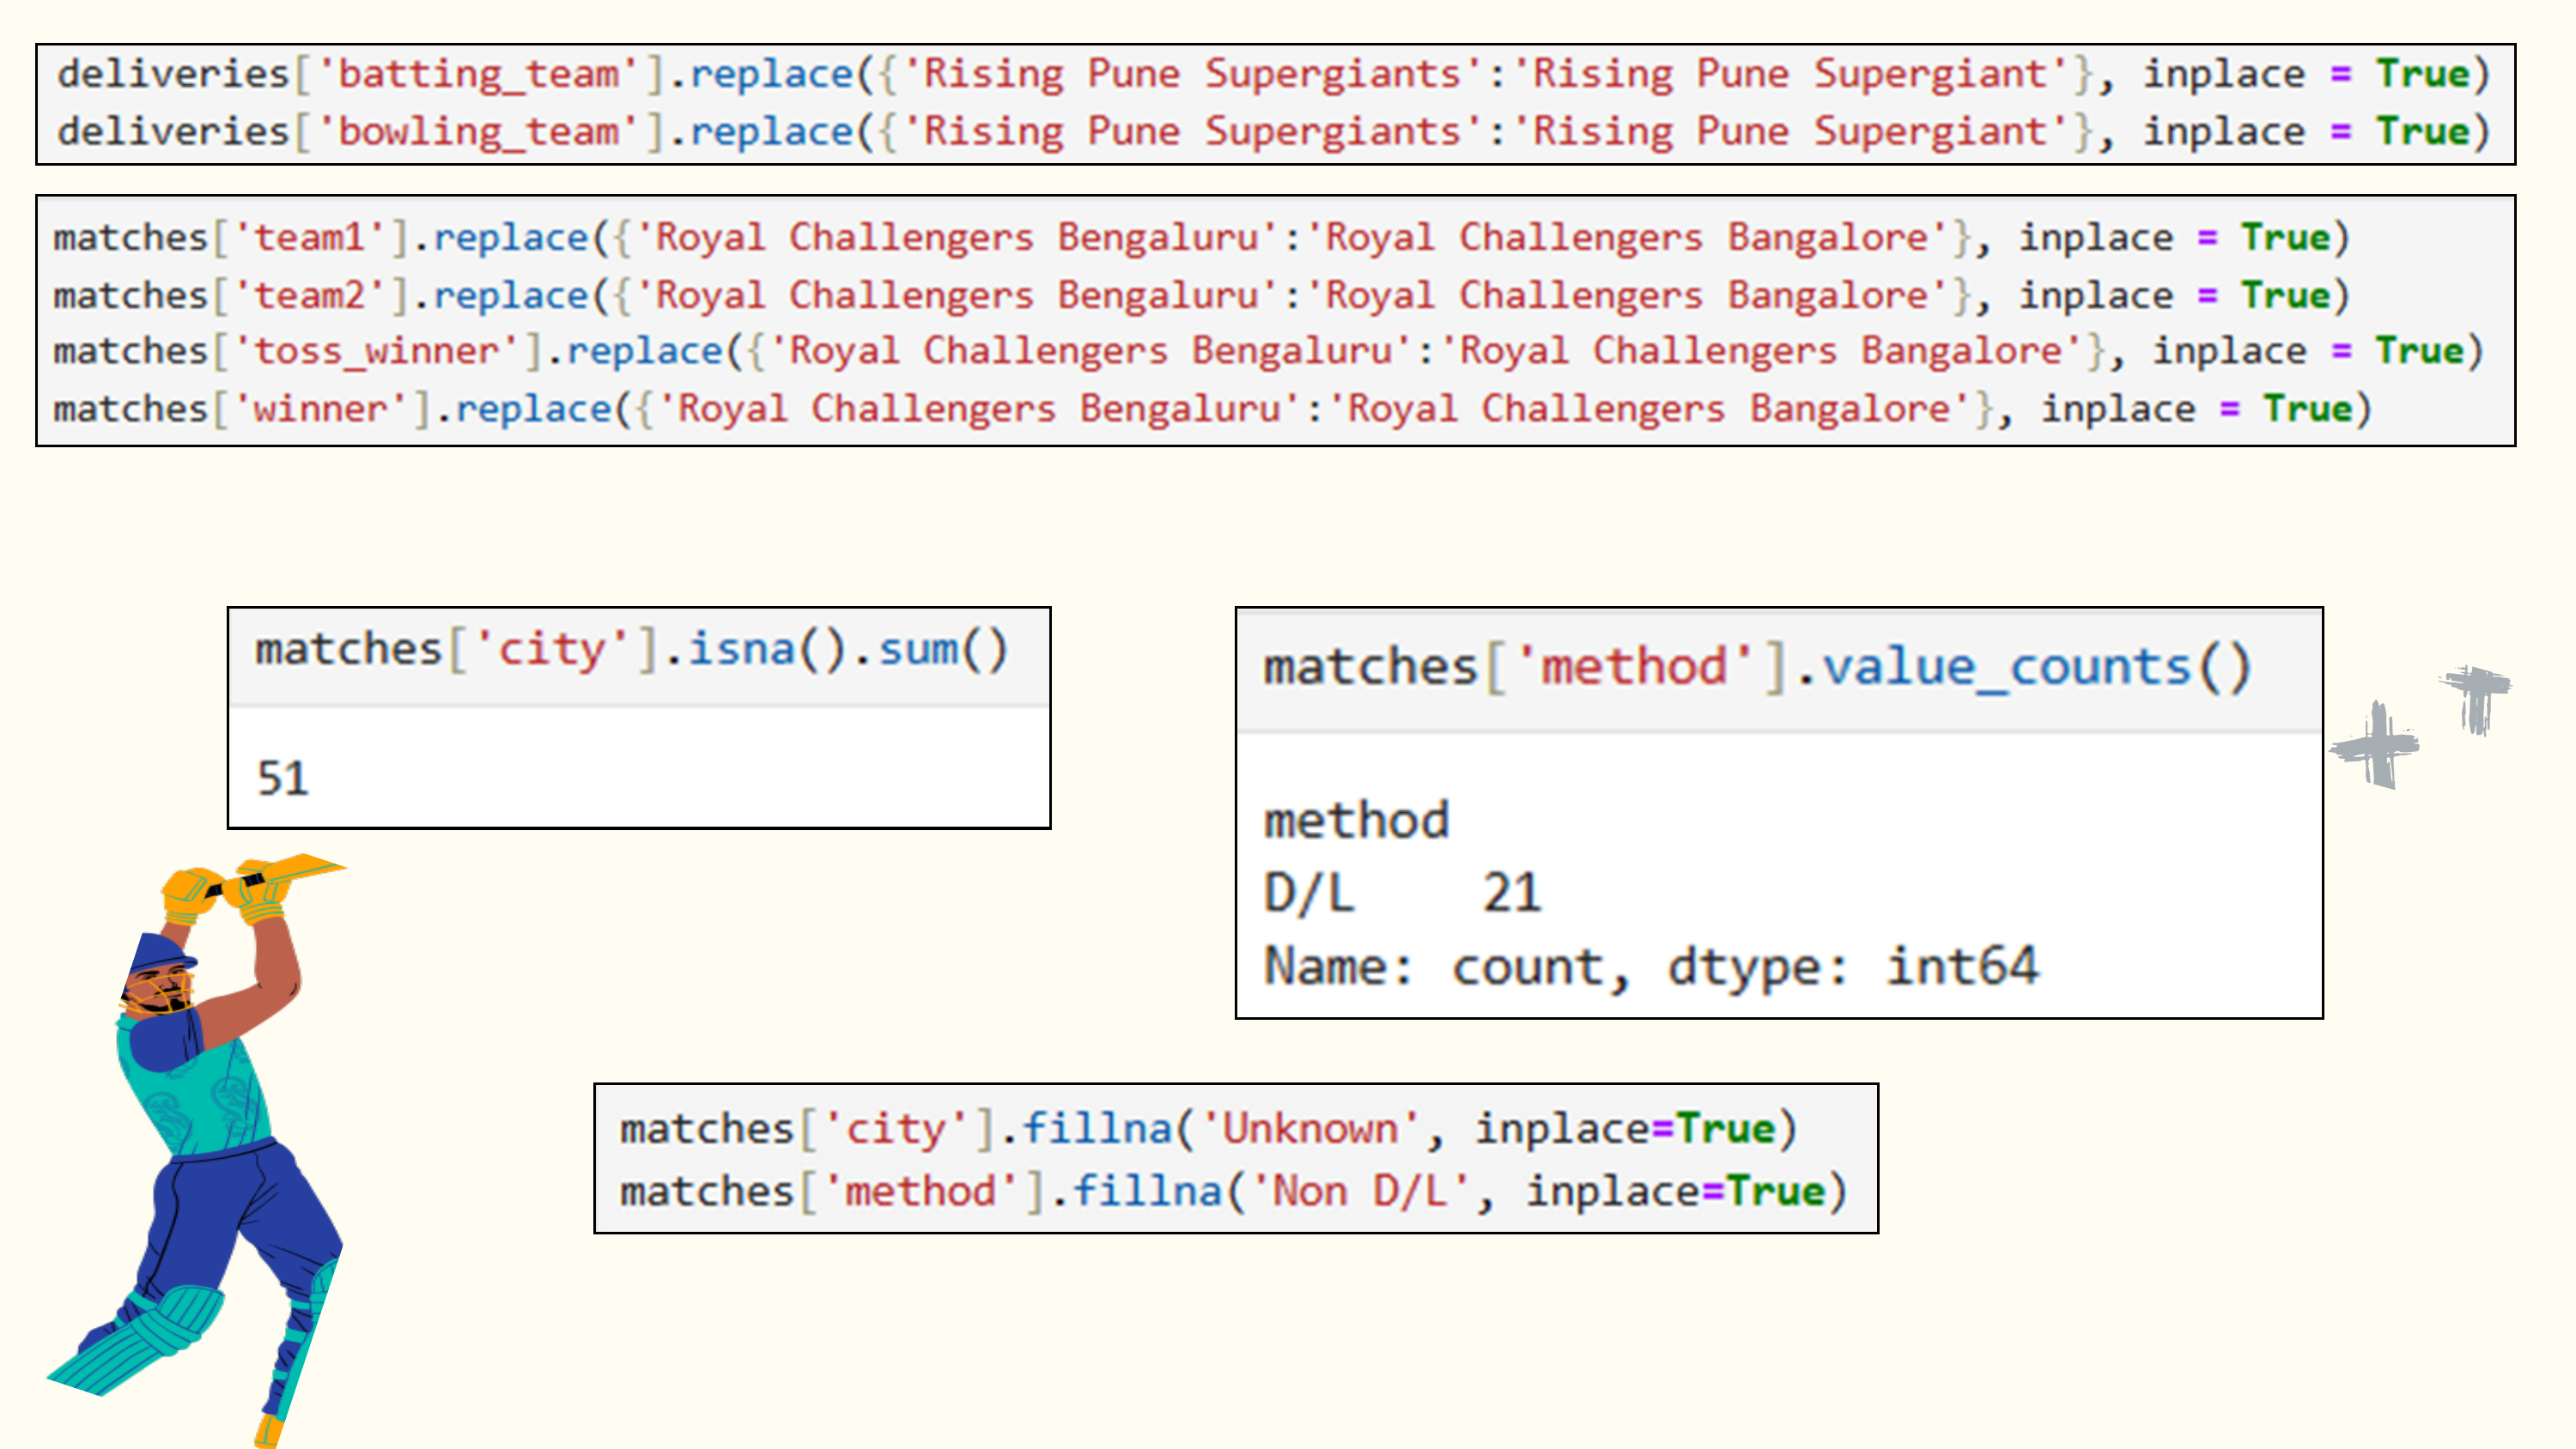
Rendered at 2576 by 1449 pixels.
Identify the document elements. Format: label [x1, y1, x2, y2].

text_box [36, 195, 2516, 446]
text_box [228, 607, 1051, 828]
text_box [2323, 635, 2516, 814]
text_box [594, 1083, 1879, 1234]
text_box [0, 813, 457, 1449]
text_box [1236, 607, 2324, 1019]
text_box [36, 44, 2516, 165]
